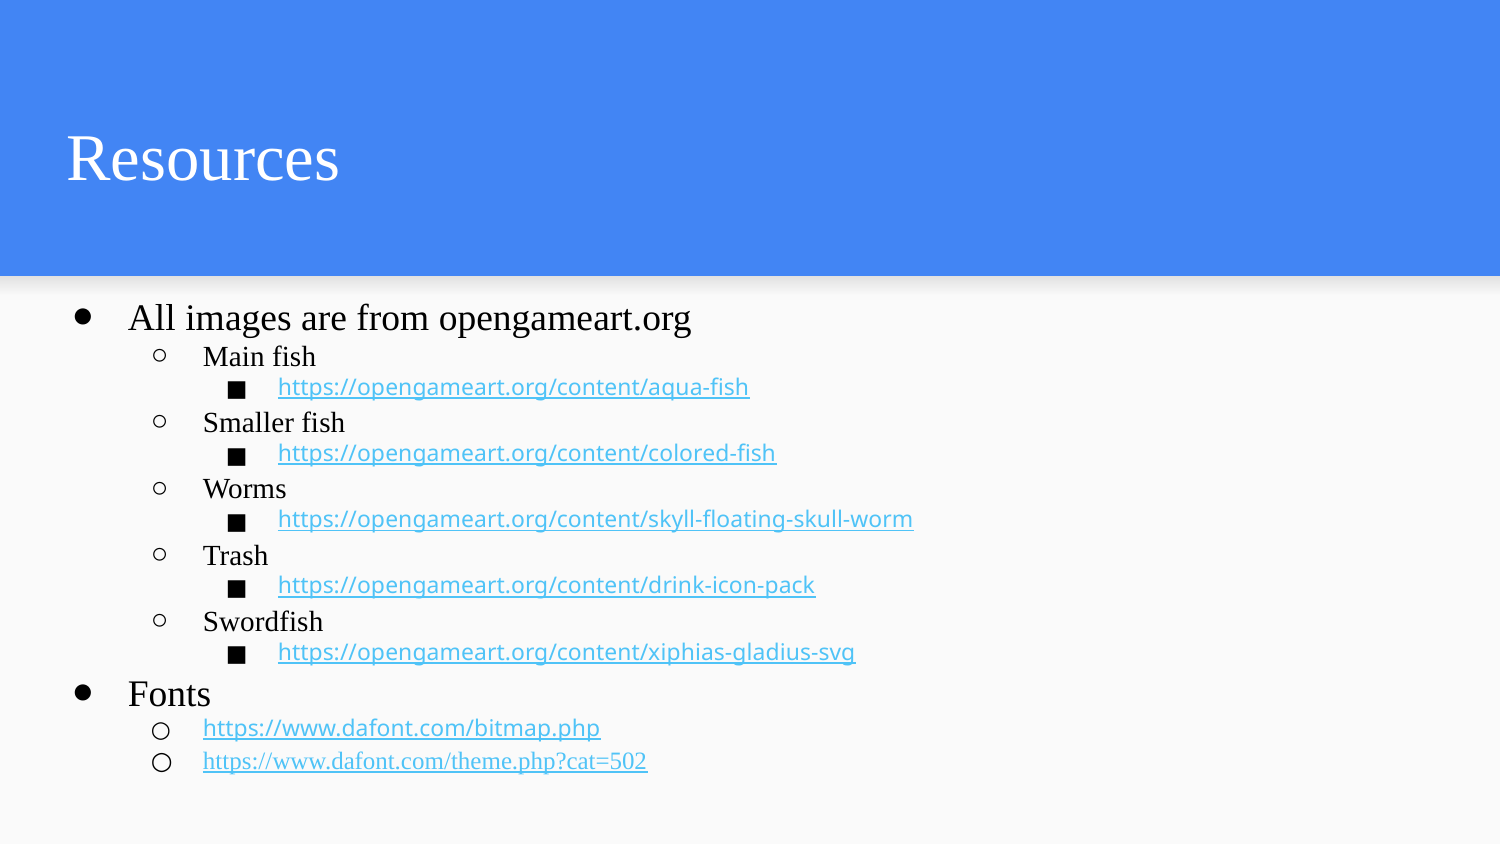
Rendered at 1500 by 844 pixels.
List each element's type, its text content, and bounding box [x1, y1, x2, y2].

title Resources [51, 115, 1449, 210]
list All images are from opengameart.org Main fish https://opengameart.org/content/aqua-fish Smaller fish https://opengameart.org/content/colored-fish Worms https://opengameart.org/content/skyll-floating-skull-worm Trash https://opengameart.org/content/drink-icon-pack Swordfish https://opengameart.org/content/xiphias-gladius-svg Fonts https://www.dafont.com/bitmap.php https://www.dafont.com/theme.php?cat=502 [37, 277, 1436, 801]
